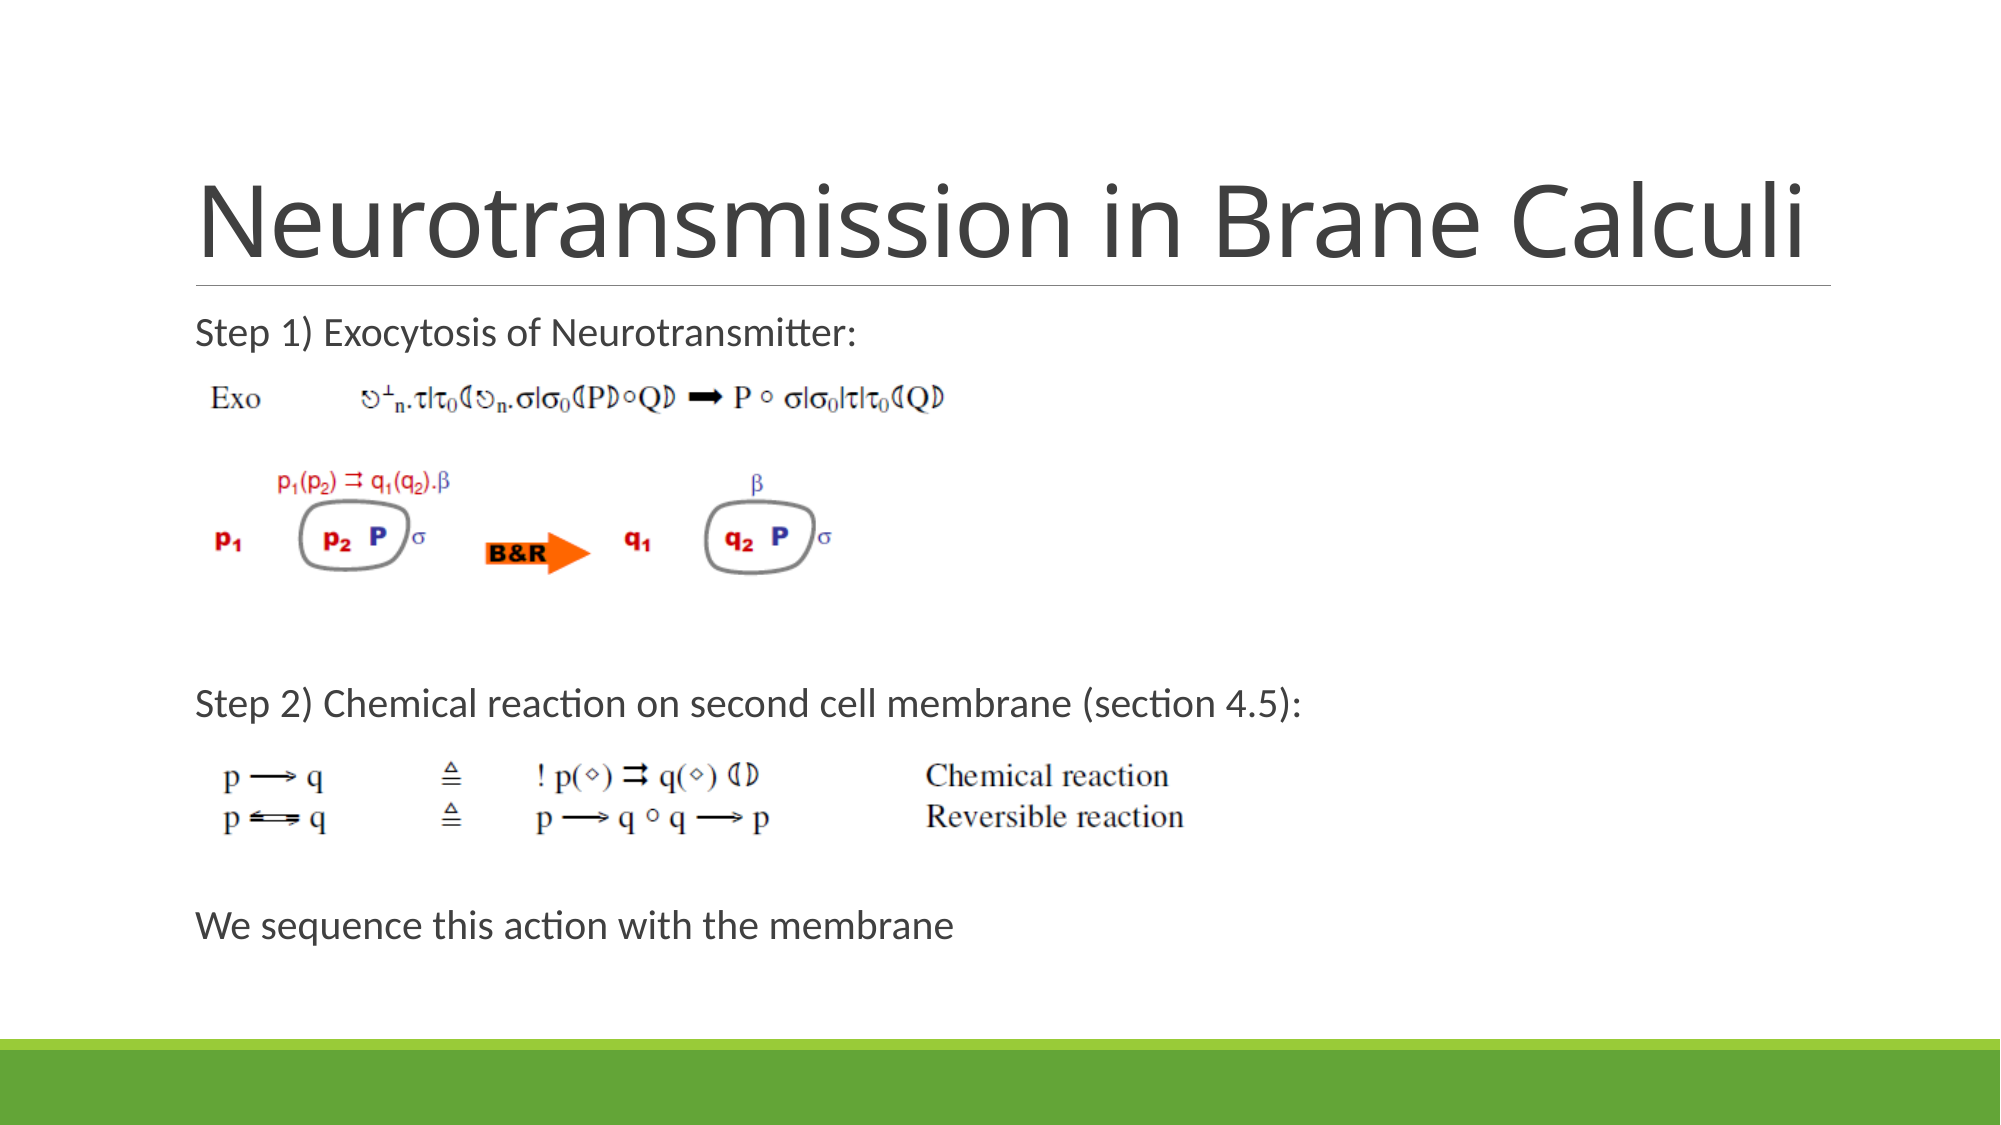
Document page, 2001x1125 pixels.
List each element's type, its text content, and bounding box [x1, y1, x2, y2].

title Neurotransmission in Brane Calculi [180, 47, 1830, 285]
picture [204, 444, 842, 603]
list Step 1) Exocytosis of Neurotransmitter: Step 2) Chemical reaction on second cell membrane (section 4.5): We sequence this action with the membrane [180, 302, 1830, 963]
picture [204, 373, 958, 419]
picture [204, 751, 1343, 847]
